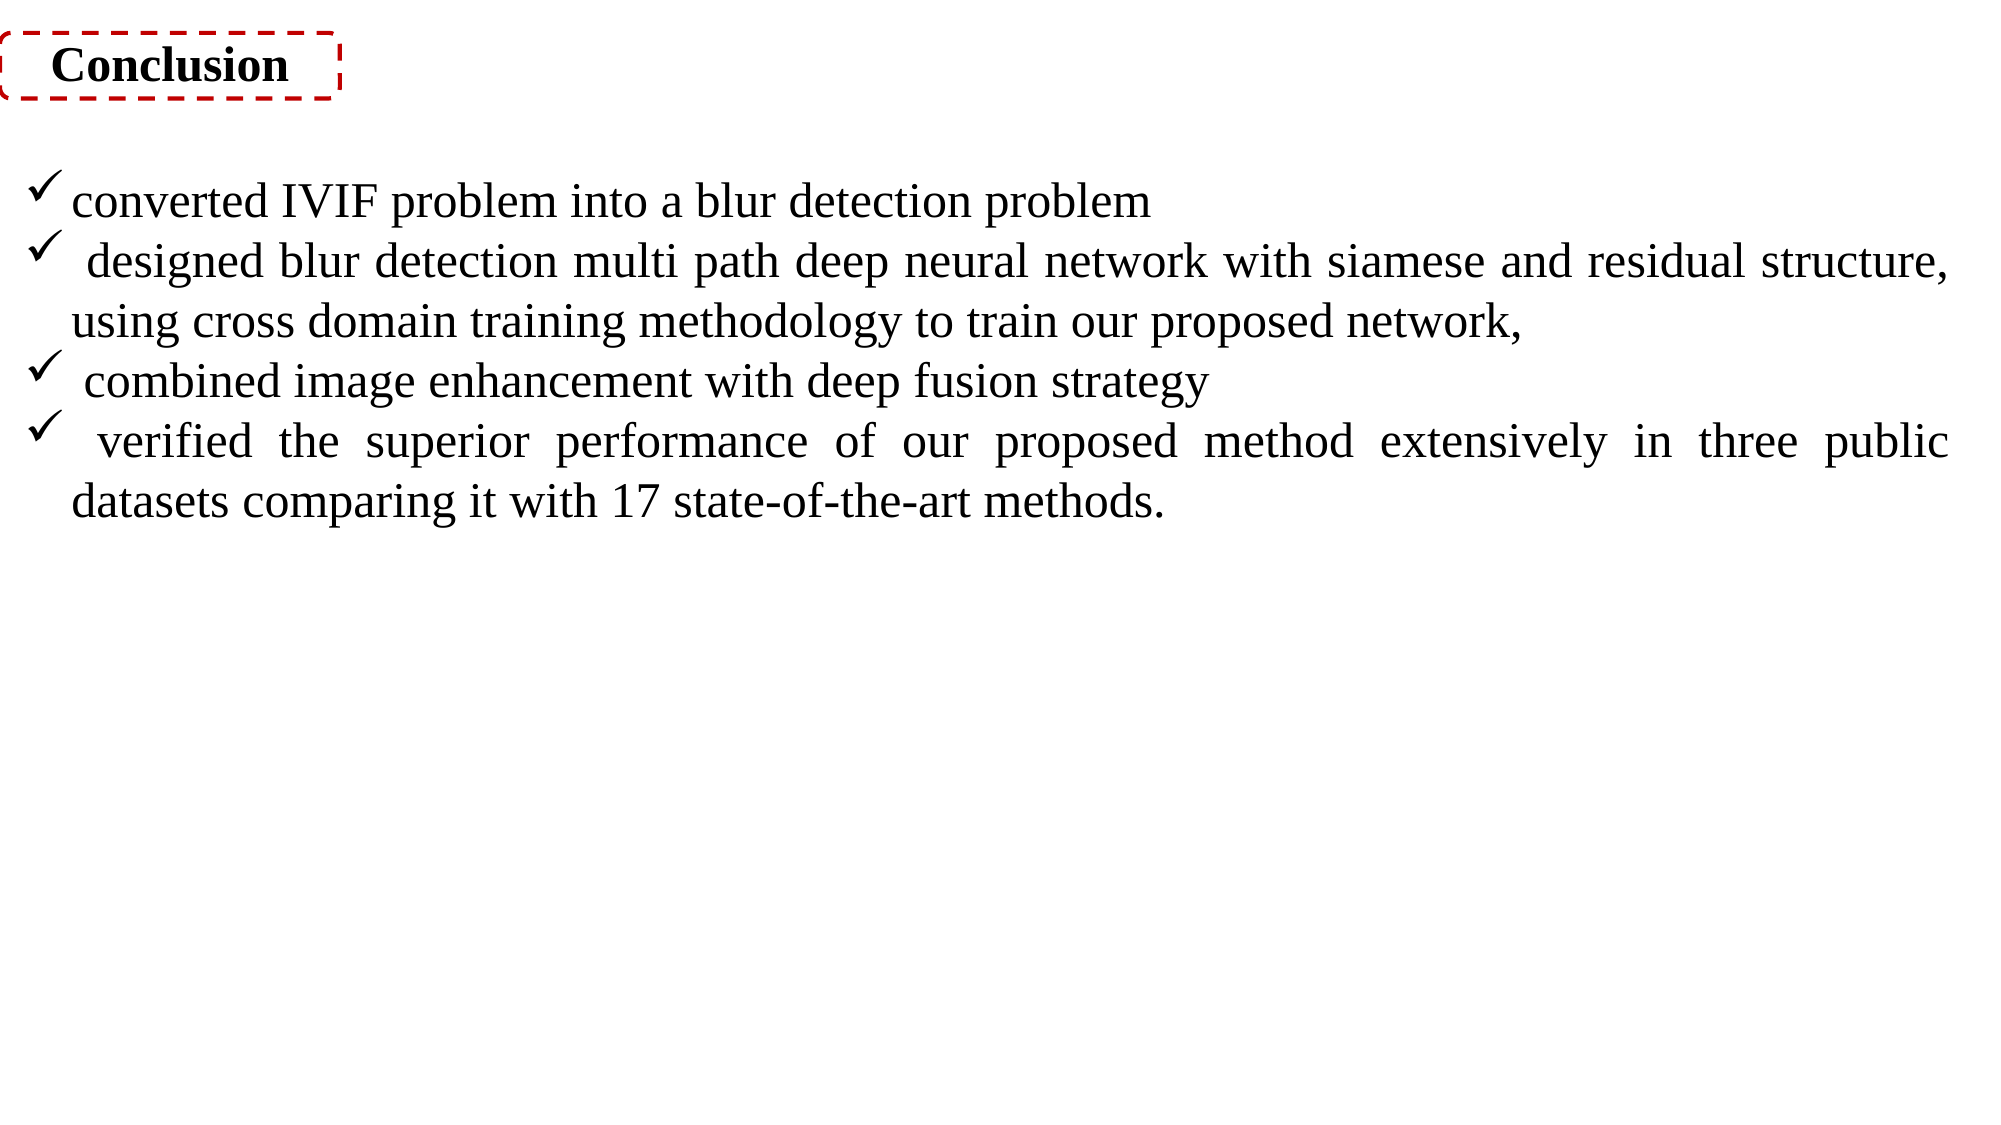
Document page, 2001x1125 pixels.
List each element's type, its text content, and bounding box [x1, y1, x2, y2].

text_box converted IVIF problem into a blur detection problem designed blur detection multi path deep neural network with siamese and residual structure, using cross domain training methodology to train our proposed network, combined image enhancement with deep fusion strategy verified the superior performance of our proposed method extensively in three public datasets comparing it with 17 state-of-the-art methods. [9, 159, 1966, 535]
text_box Conclusion [0, 31, 341, 100]
